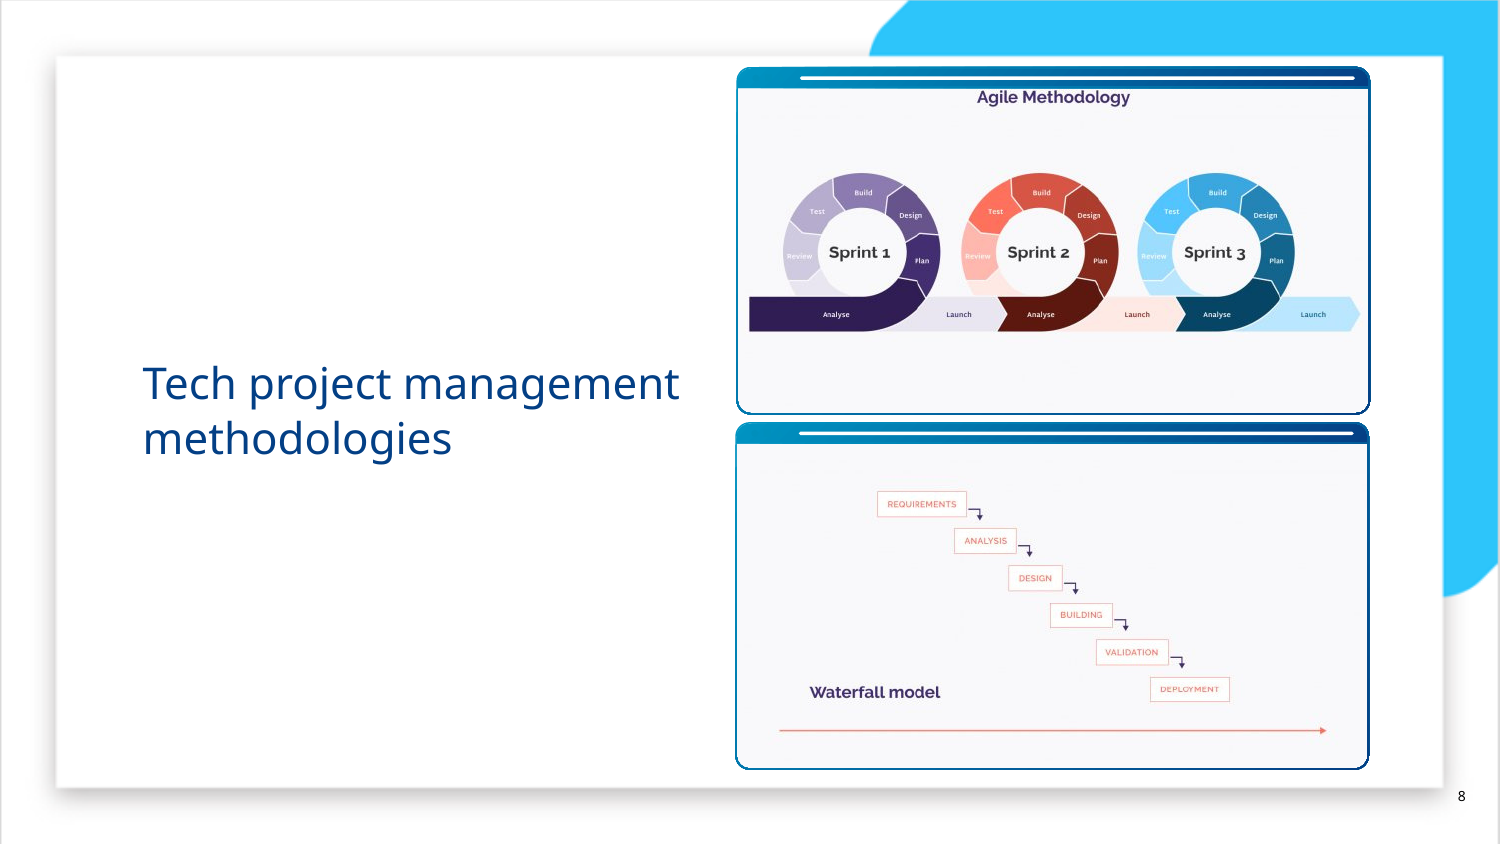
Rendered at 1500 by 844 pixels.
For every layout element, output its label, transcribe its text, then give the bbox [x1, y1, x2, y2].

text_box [735, 423, 1370, 770]
text_box 8 [1434, 787, 1466, 805]
text_box Tech project management methodologies [142, 353, 682, 464]
picture [0, 0, 1500, 844]
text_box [736, 66, 1371, 415]
